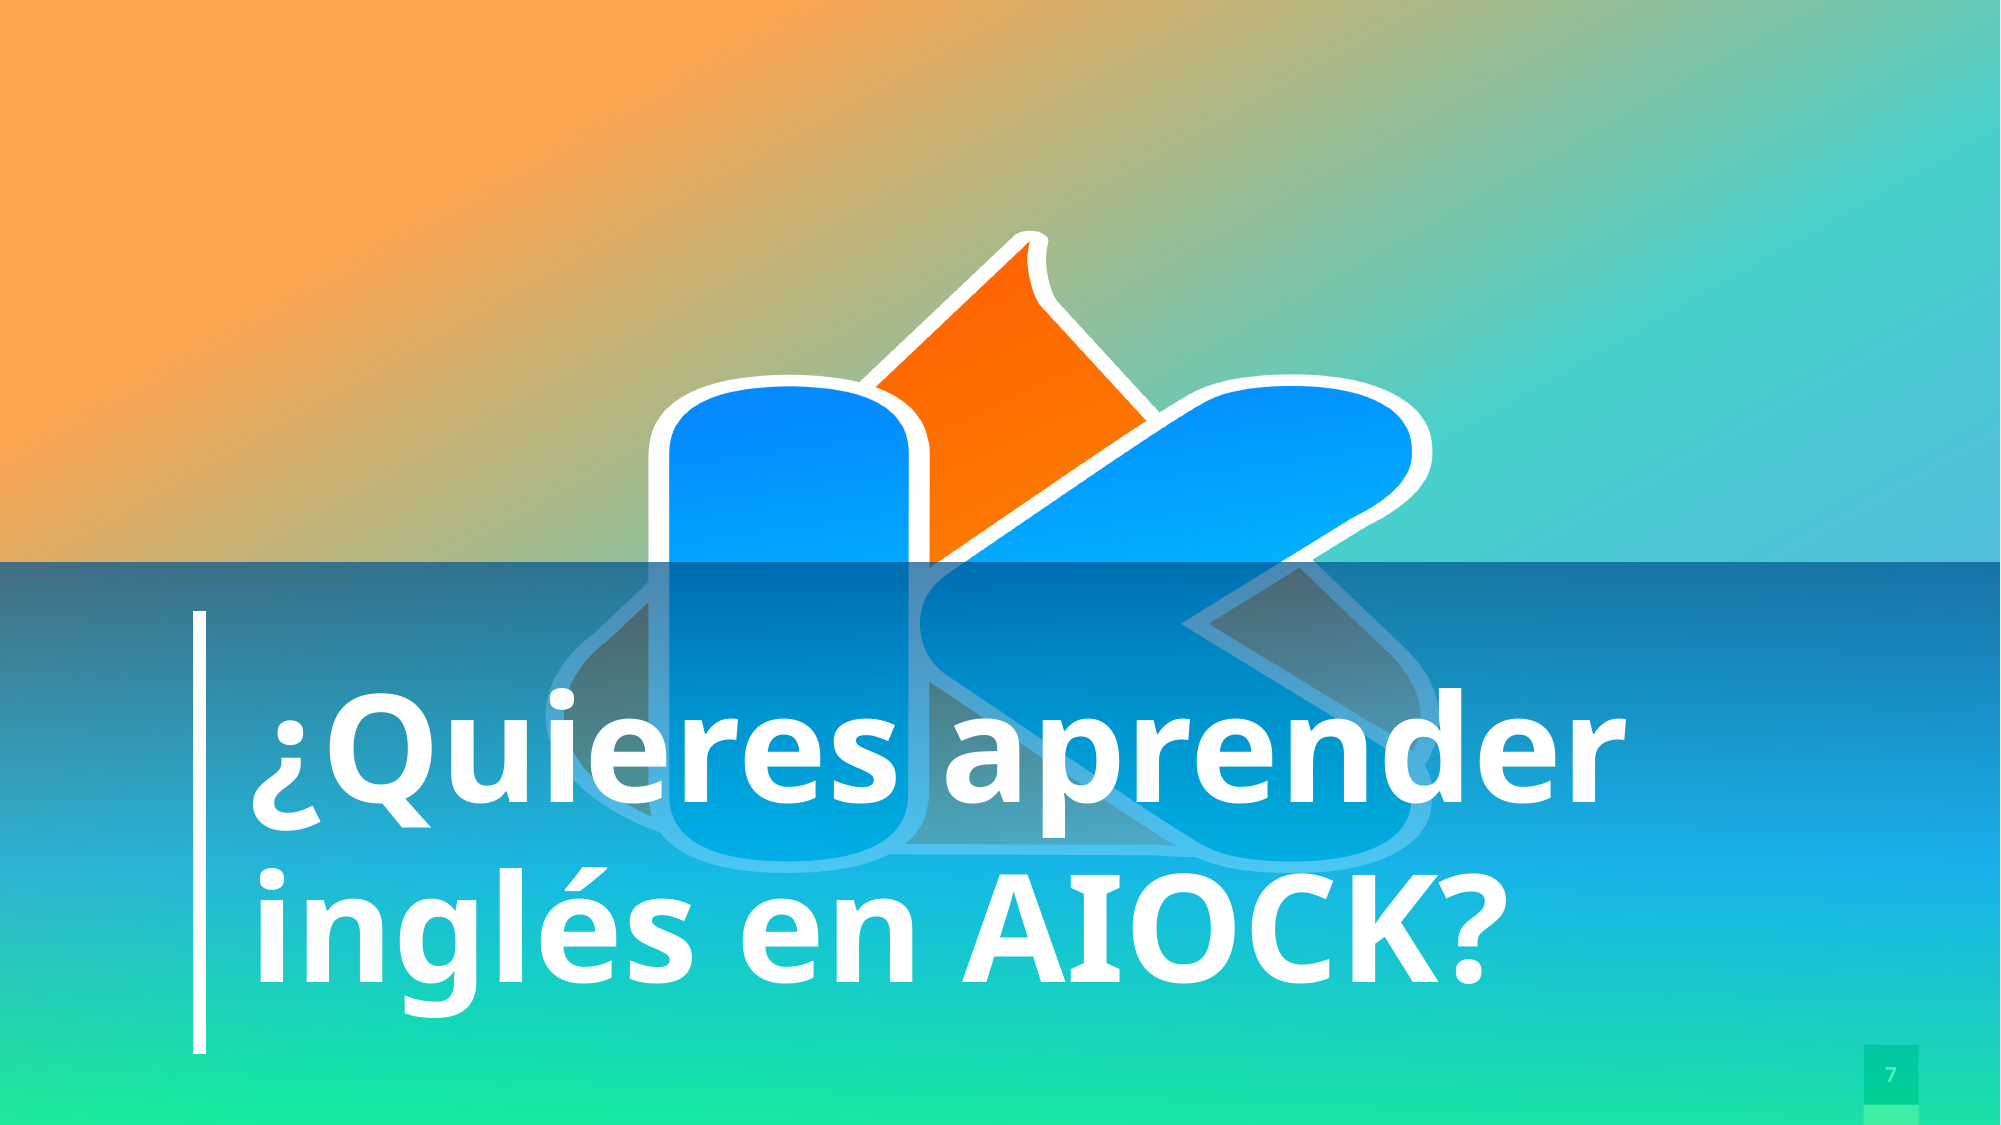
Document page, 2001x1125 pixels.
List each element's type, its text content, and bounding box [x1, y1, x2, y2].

picture [0, 0, 2001, 1125]
text_box ¿Quieres aprender inglés en AIOCK? [235, 644, 1953, 1020]
text_box [0, 561, 2000, 1125]
